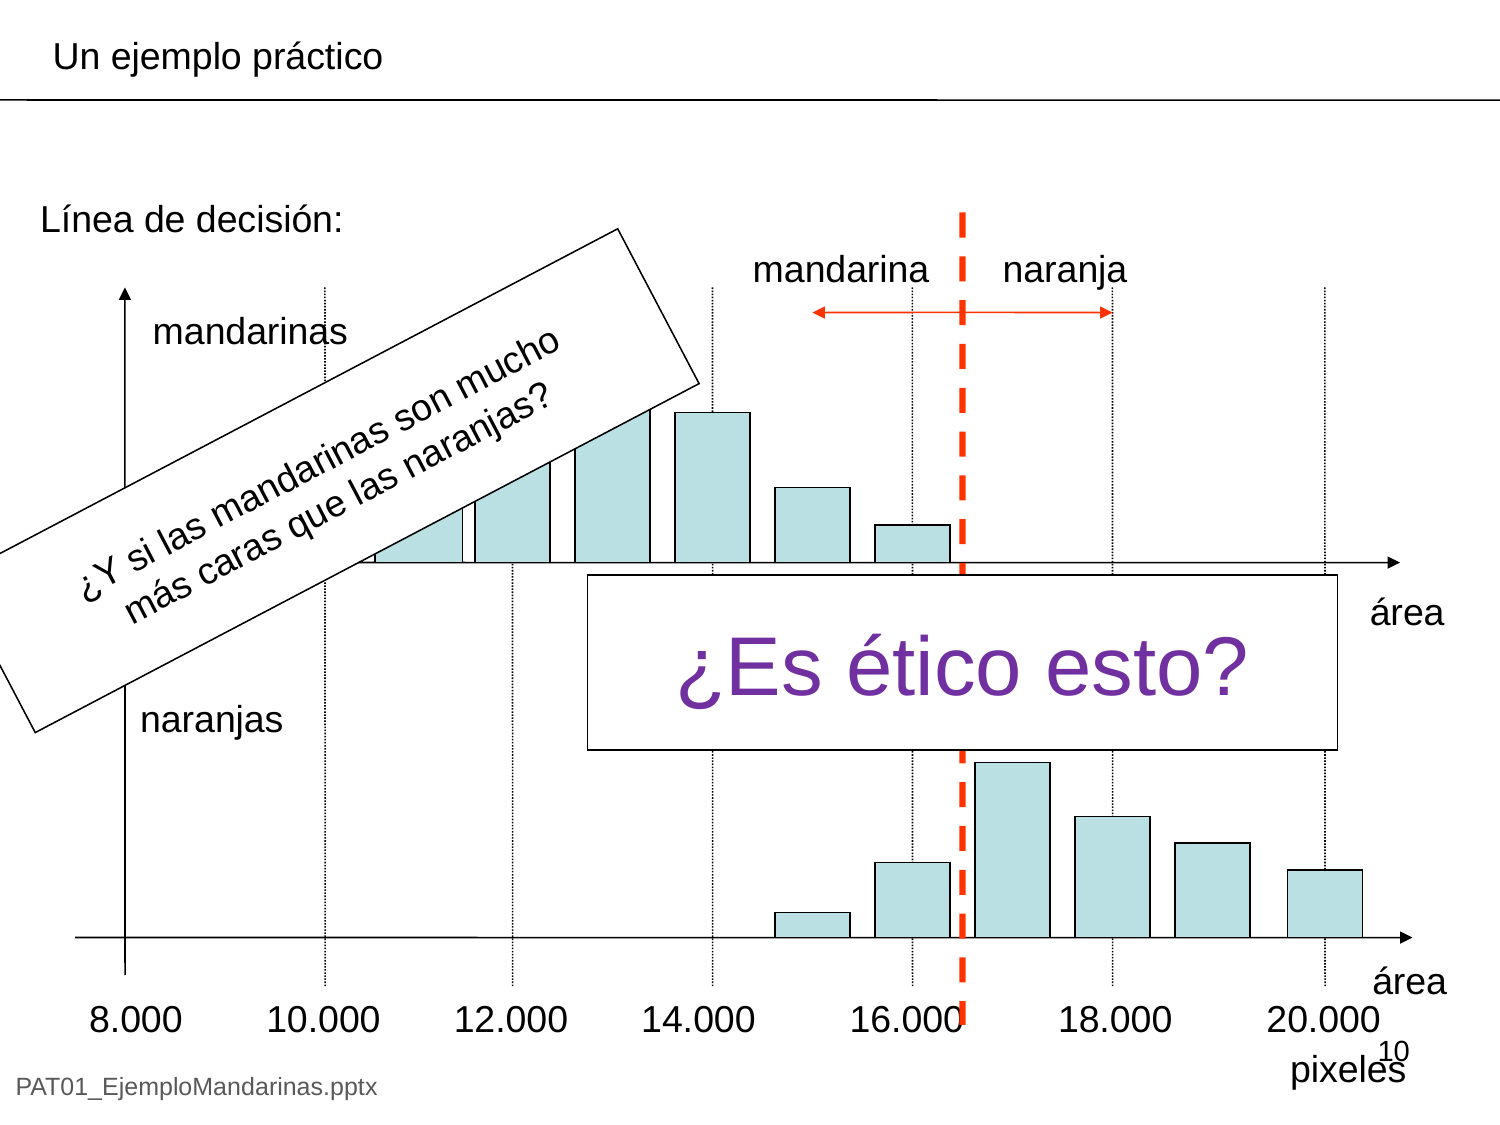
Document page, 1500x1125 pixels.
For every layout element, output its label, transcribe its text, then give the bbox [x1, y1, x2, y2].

text_box [963, 306, 1113, 319]
text_box [1363, 931, 1413, 944]
text_box [574, 410, 650, 563]
text_box PAT01_EjemploMandarinas.pptx [0, 1063, 394, 1109]
text_box Un ejemplo práctico [38, 24, 399, 85]
text_box mandarina [737, 237, 945, 298]
text_box [774, 487, 850, 563]
text_box [1074, 816, 1150, 938]
text_box [1174, 843, 1250, 938]
text_box ¿Y si las mandarinas son mucho más caras que las naranjas? [0, 228, 700, 733]
text_box [474, 463, 550, 563]
text_box [874, 862, 950, 938]
text_box mandarinas [137, 299, 363, 360]
text_box área [1357, 949, 1463, 1010]
text_box 8.000 10.000 12.000 14.000 16.000 18.000 20.000 [74, 987, 1398, 1048]
text_box [974, 762, 1050, 938]
text_box naranjas [125, 687, 299, 748]
text_box [774, 912, 850, 938]
text_box [118, 287, 132, 487]
text_box [674, 412, 750, 563]
text_box [812, 306, 963, 319]
text_box naranja [987, 237, 1143, 298]
text_box [1325, 556, 1400, 569]
text_box área [1354, 580, 1460, 641]
text_box [1287, 870, 1363, 938]
text_box [874, 525, 950, 563]
slide_number 10 [1074, 1024, 1426, 1103]
text_box [374, 509, 463, 563]
text_box ¿Es ético esto? [587, 575, 1338, 750]
text_box Línea de decisión: [25, 187, 359, 338]
